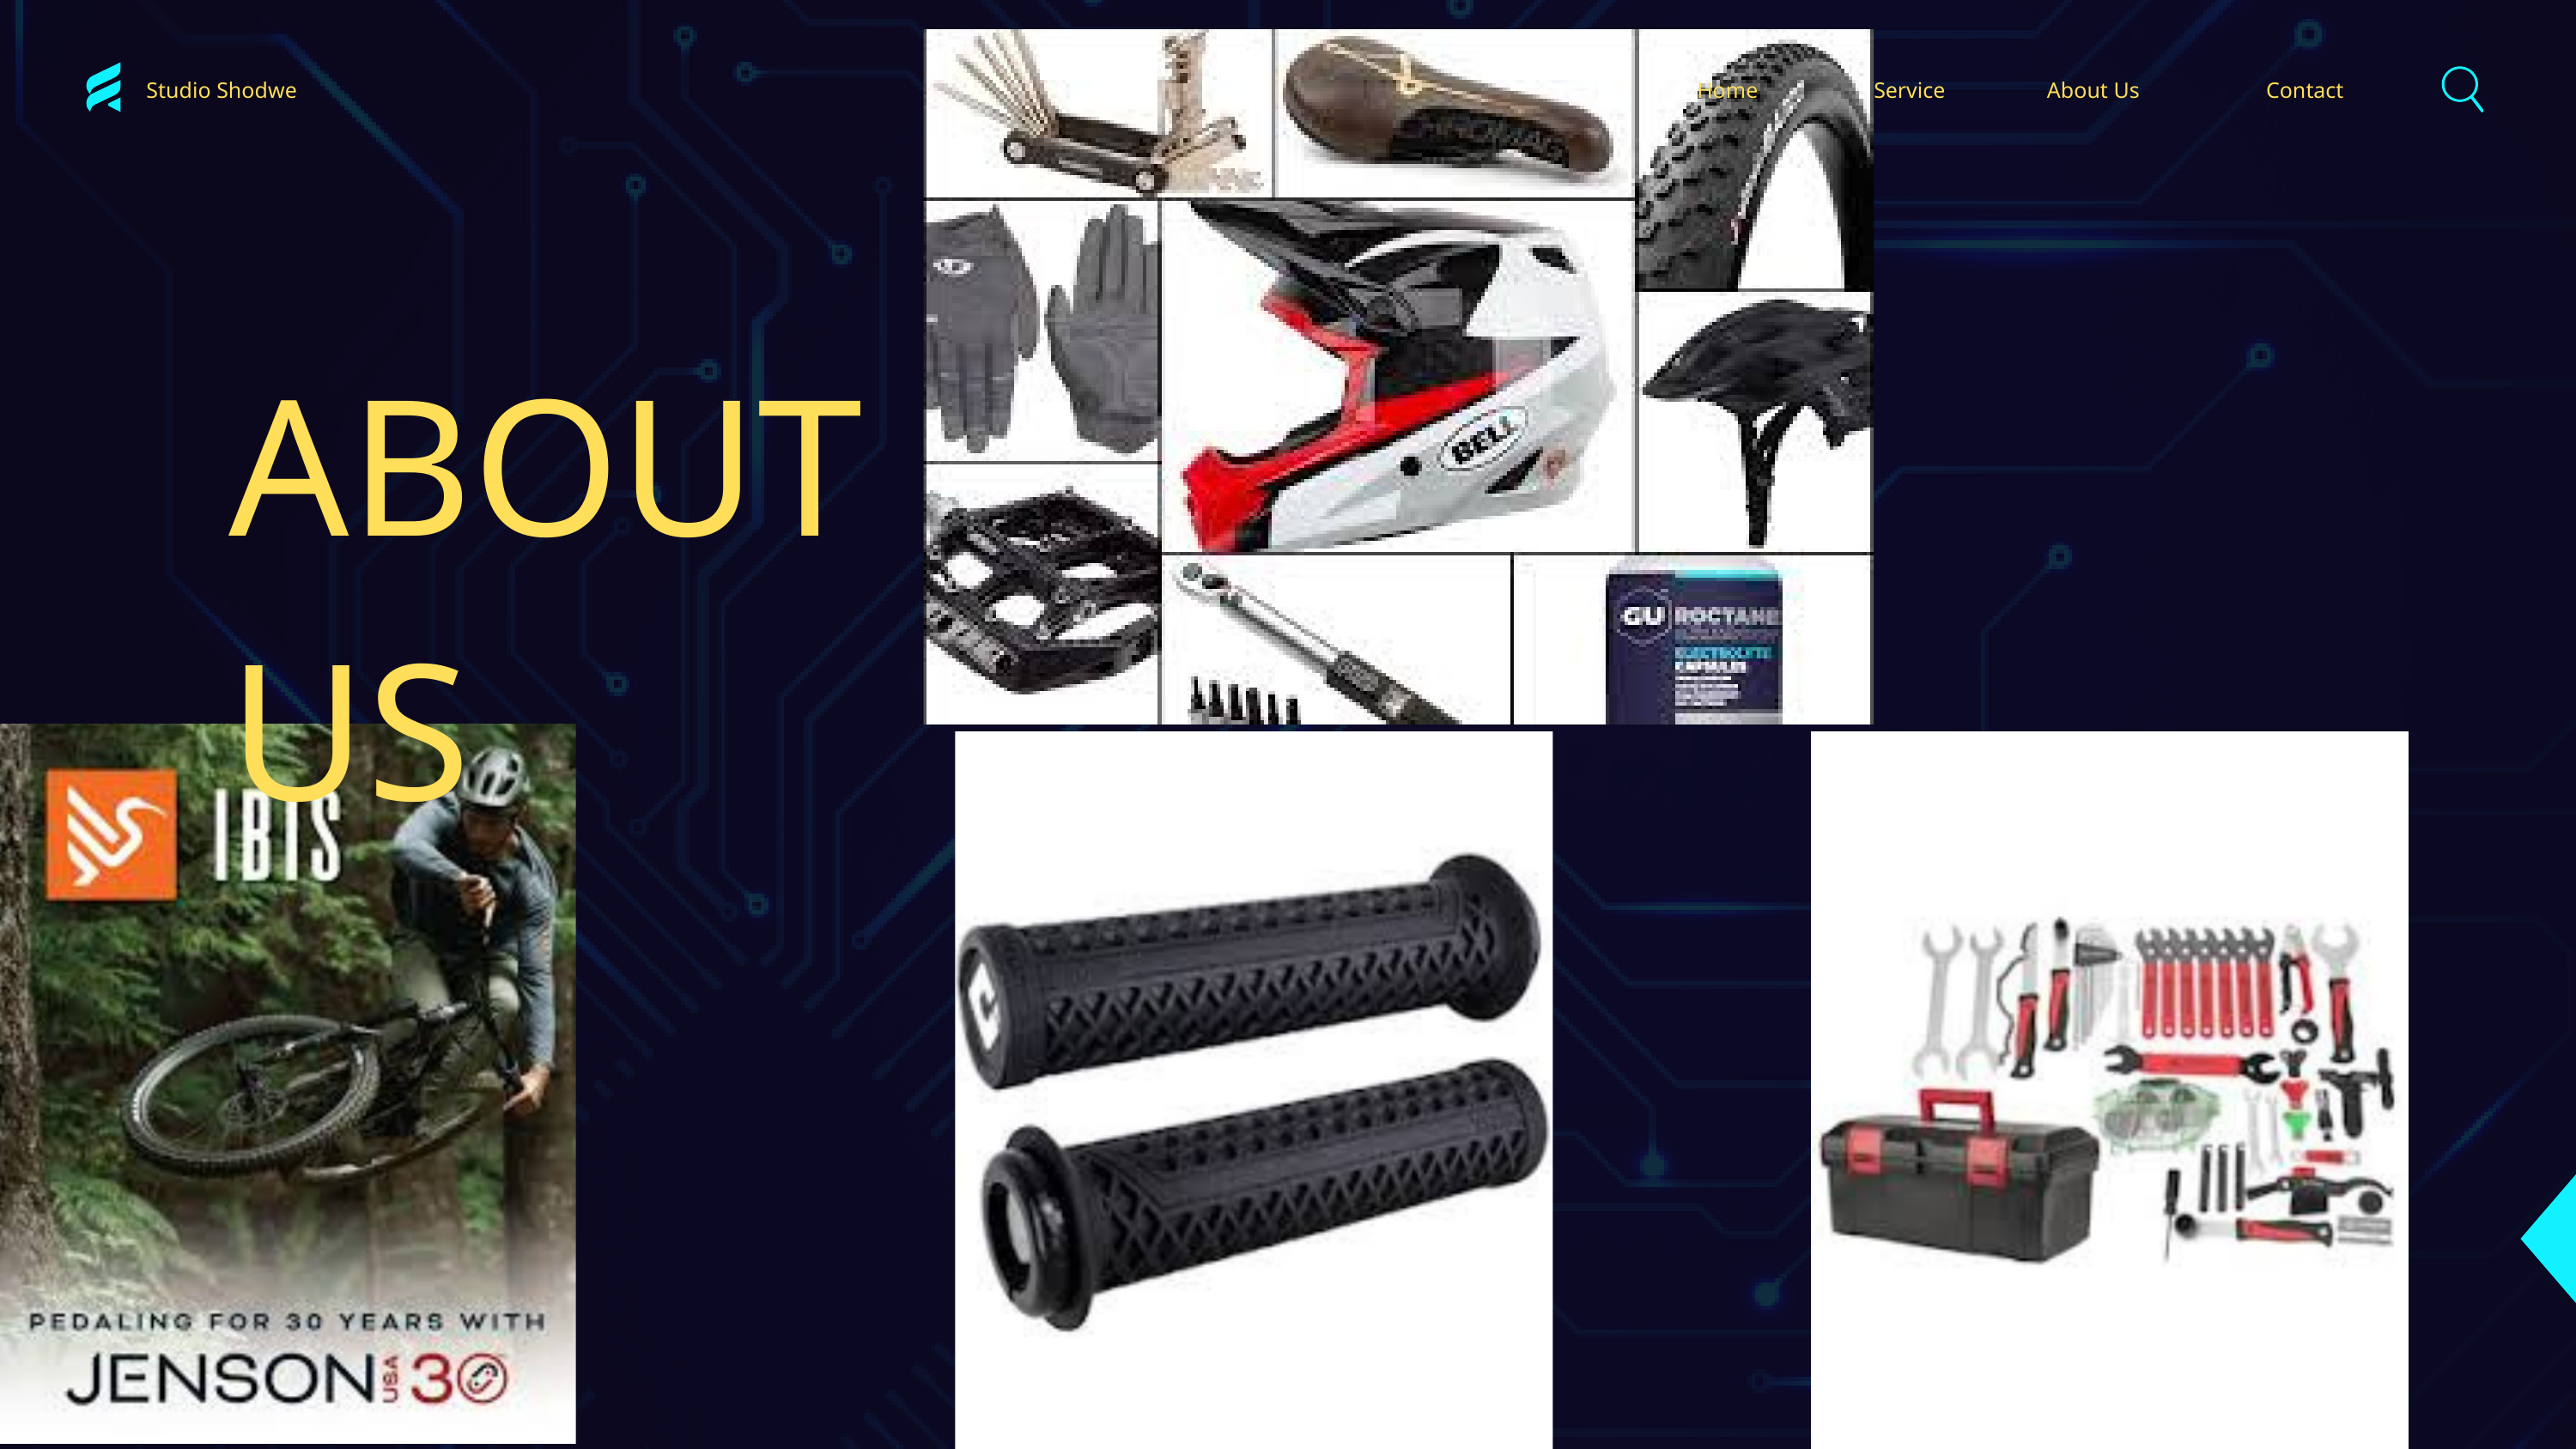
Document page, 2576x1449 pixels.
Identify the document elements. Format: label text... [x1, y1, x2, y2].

text_box [923, 29, 1874, 724]
text_box [84, 62, 121, 112]
text_box Studio Shodwe [146, 72, 328, 103]
text_box [1810, 731, 2409, 1449]
text_box [2439, 64, 2484, 112]
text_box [2483, 1210, 2576, 1267]
text_box ABOUT US [228, 309, 902, 839]
text_box [0, 0, 2576, 1449]
text_box Service [1874, 72, 1978, 103]
text_box About Us [2047, 72, 2196, 103]
text_box Contact [2266, 72, 2404, 103]
text_box [0, 724, 576, 1444]
text_box [955, 731, 1553, 1449]
text_box Home [1697, 72, 1811, 103]
